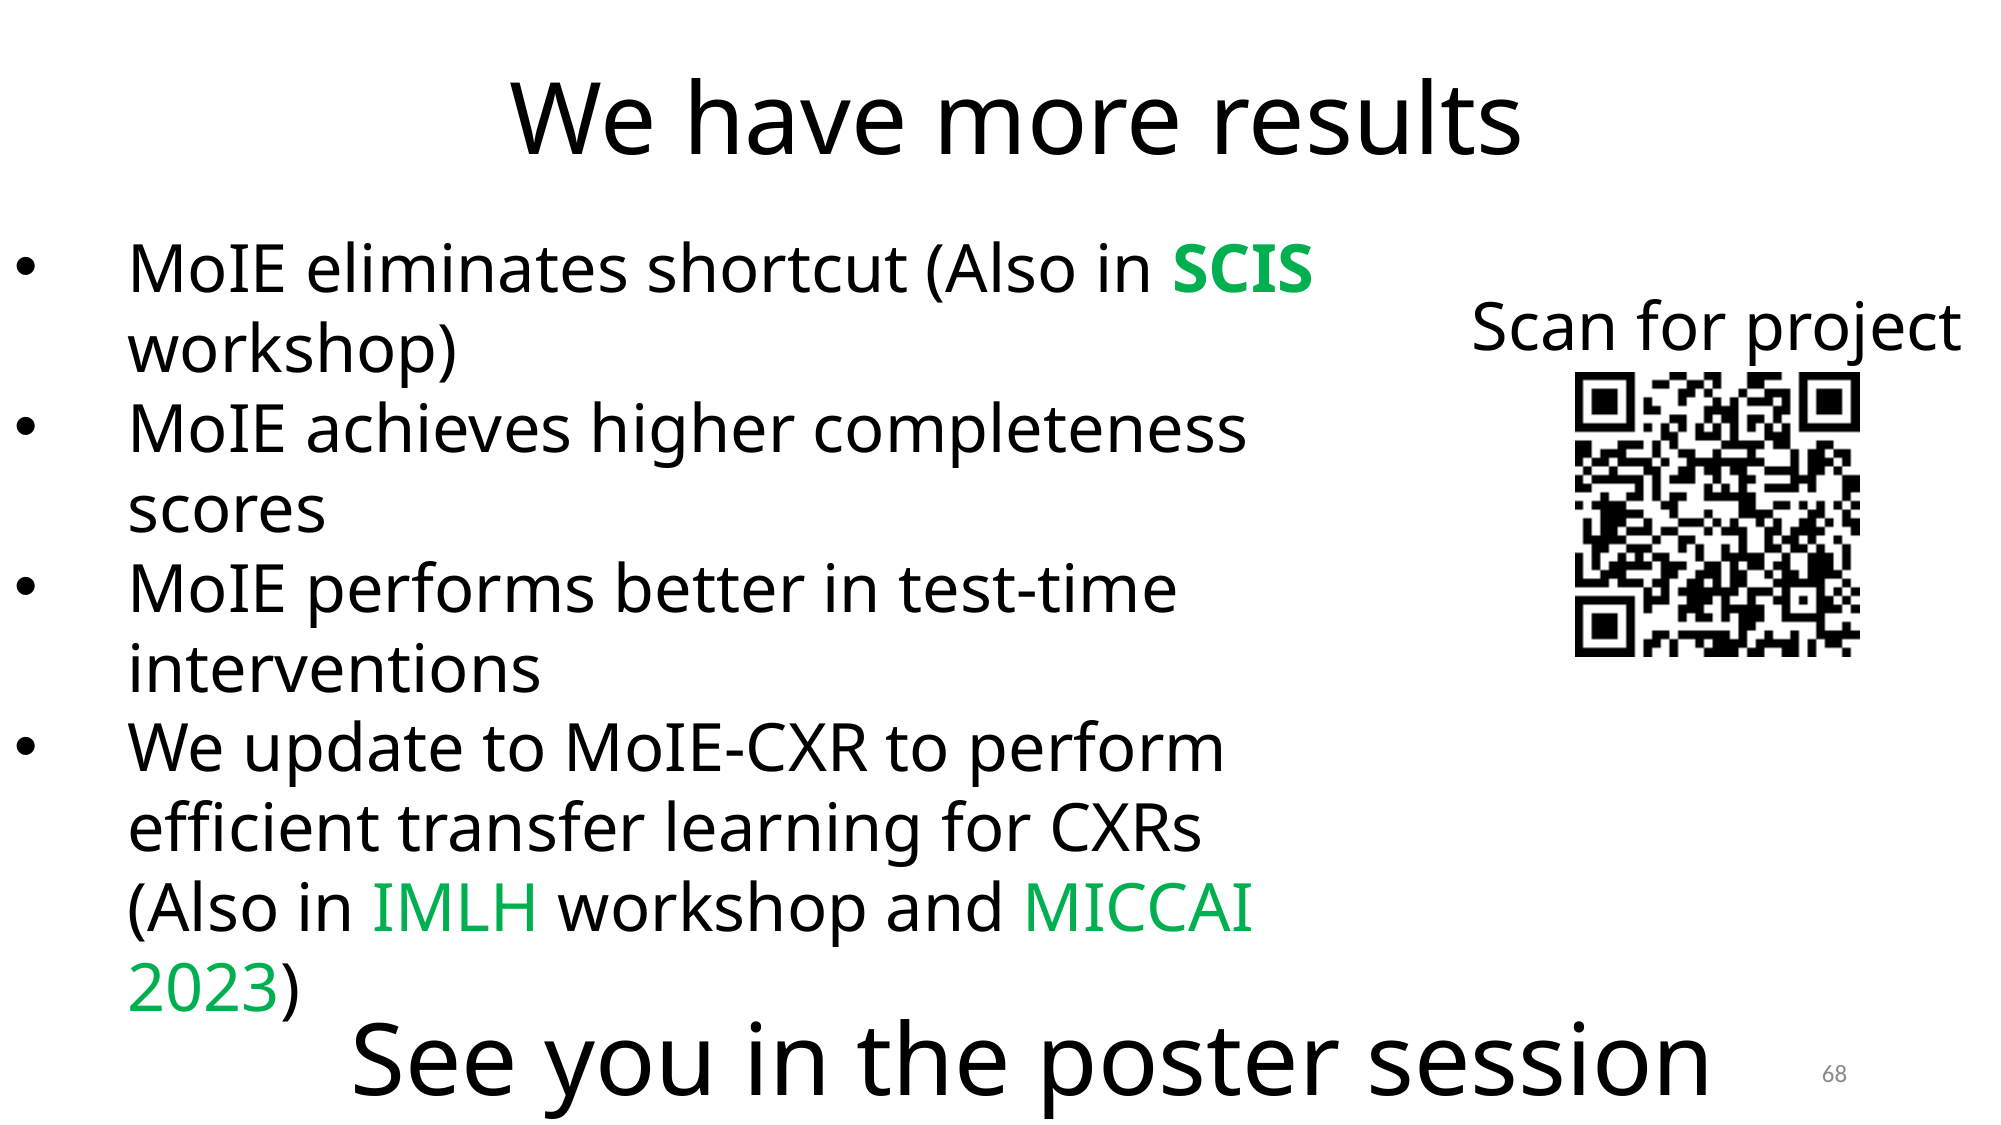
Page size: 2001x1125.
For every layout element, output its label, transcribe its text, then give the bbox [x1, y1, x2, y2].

picture [1575, 372, 1860, 657]
text_box Scan for project [1349, 276, 2000, 372]
text_box We have more results [235, 47, 1800, 183]
slide_number 68 [1412, 1042, 1863, 1103]
text_box See you in the poster session [250, 988, 1816, 1123]
text_box MoIE eliminates shortcut (Also in SCIS workshop) MoIE achieves higher completeness scores MoIE performs better in test-time interventions We update to MoIE-CXR to perform efficient transfer learning for CXRs (Also in IMLH workshop and MICCAI 2023) [0, 218, 1349, 1033]
